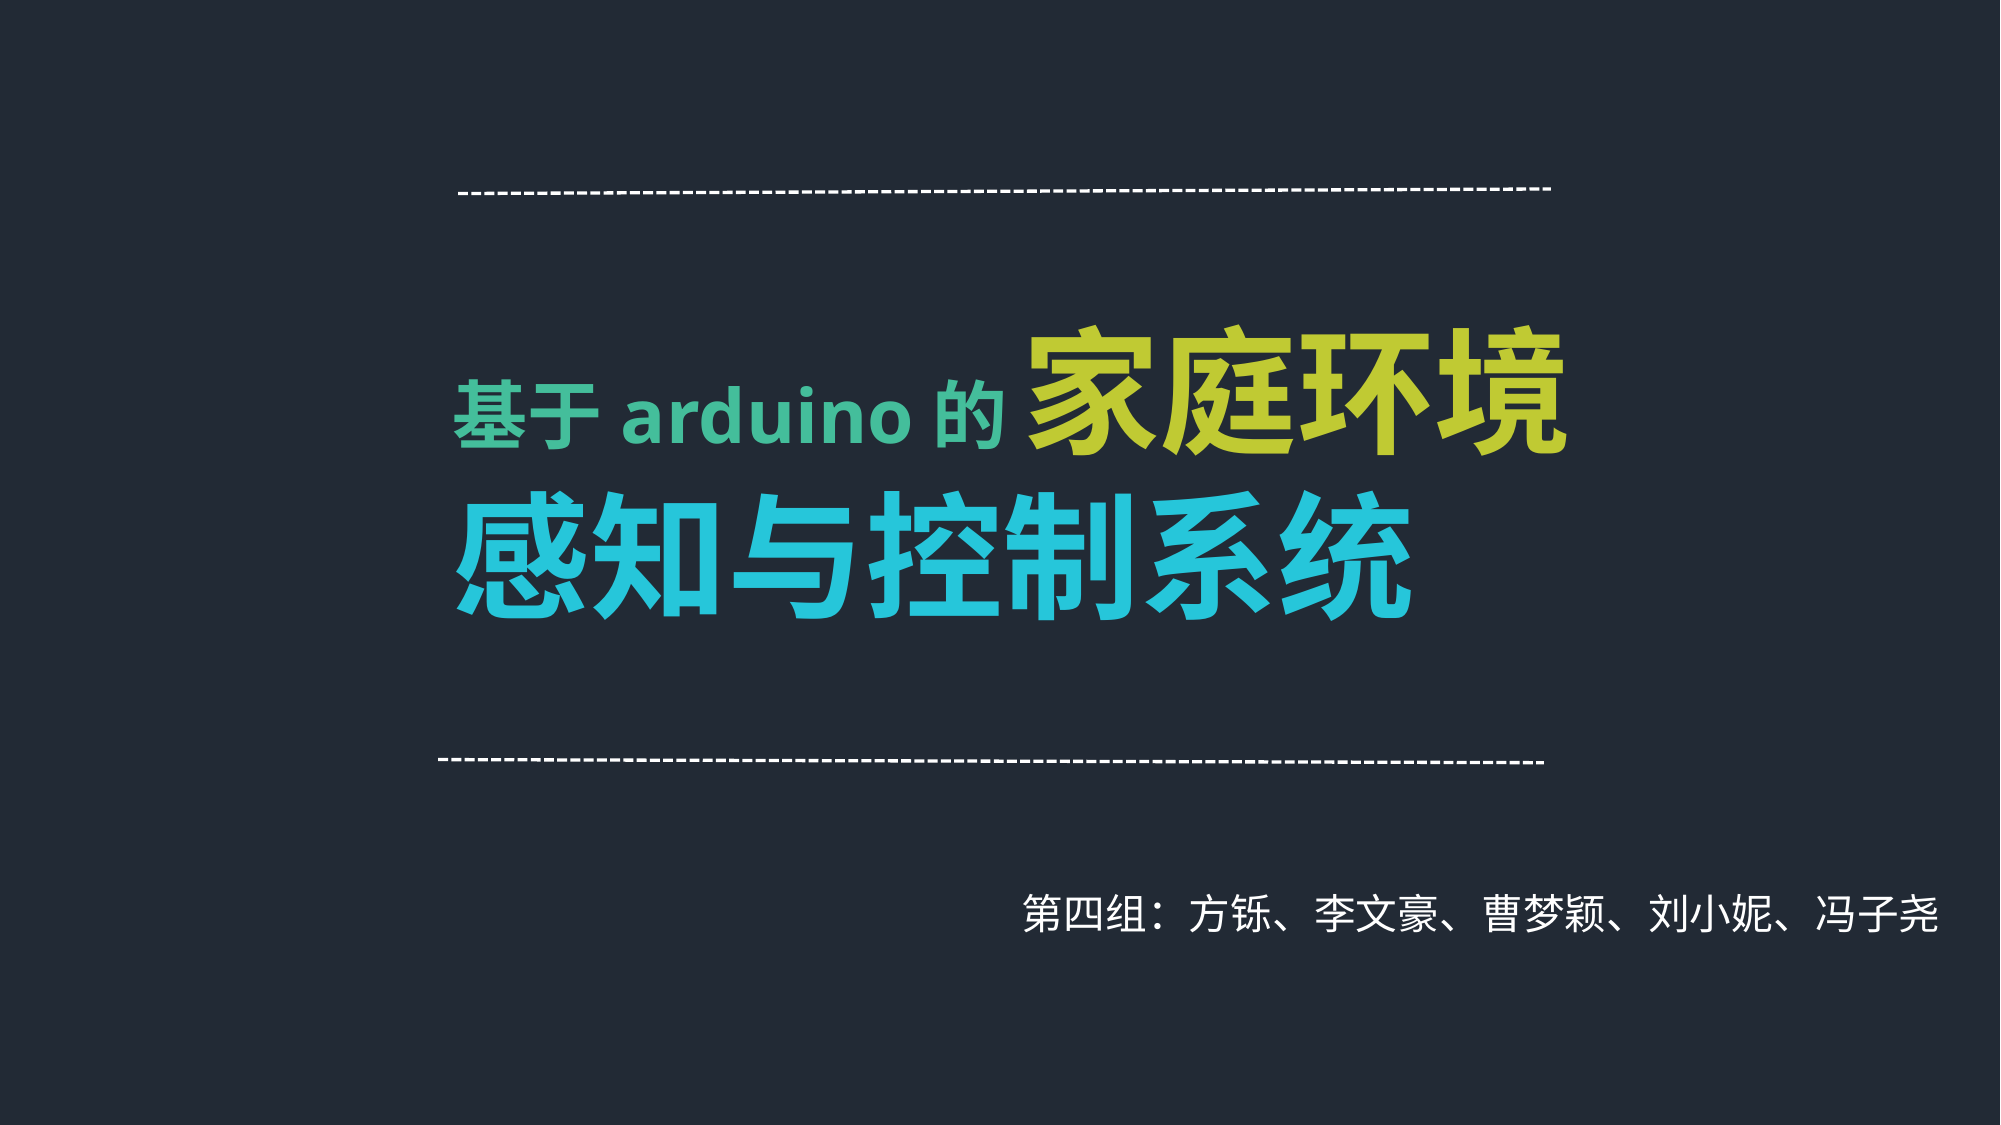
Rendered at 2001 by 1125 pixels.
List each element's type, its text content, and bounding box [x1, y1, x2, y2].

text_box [438, 759, 1544, 763]
text_box 第四组：方铄、李文豪、曹梦颖、刘小妮、冯子尧 [991, 880, 1971, 946]
text_box 基于arduino的 家庭环境 感知与控制系统 [438, 298, 1639, 644]
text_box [458, 188, 1551, 194]
